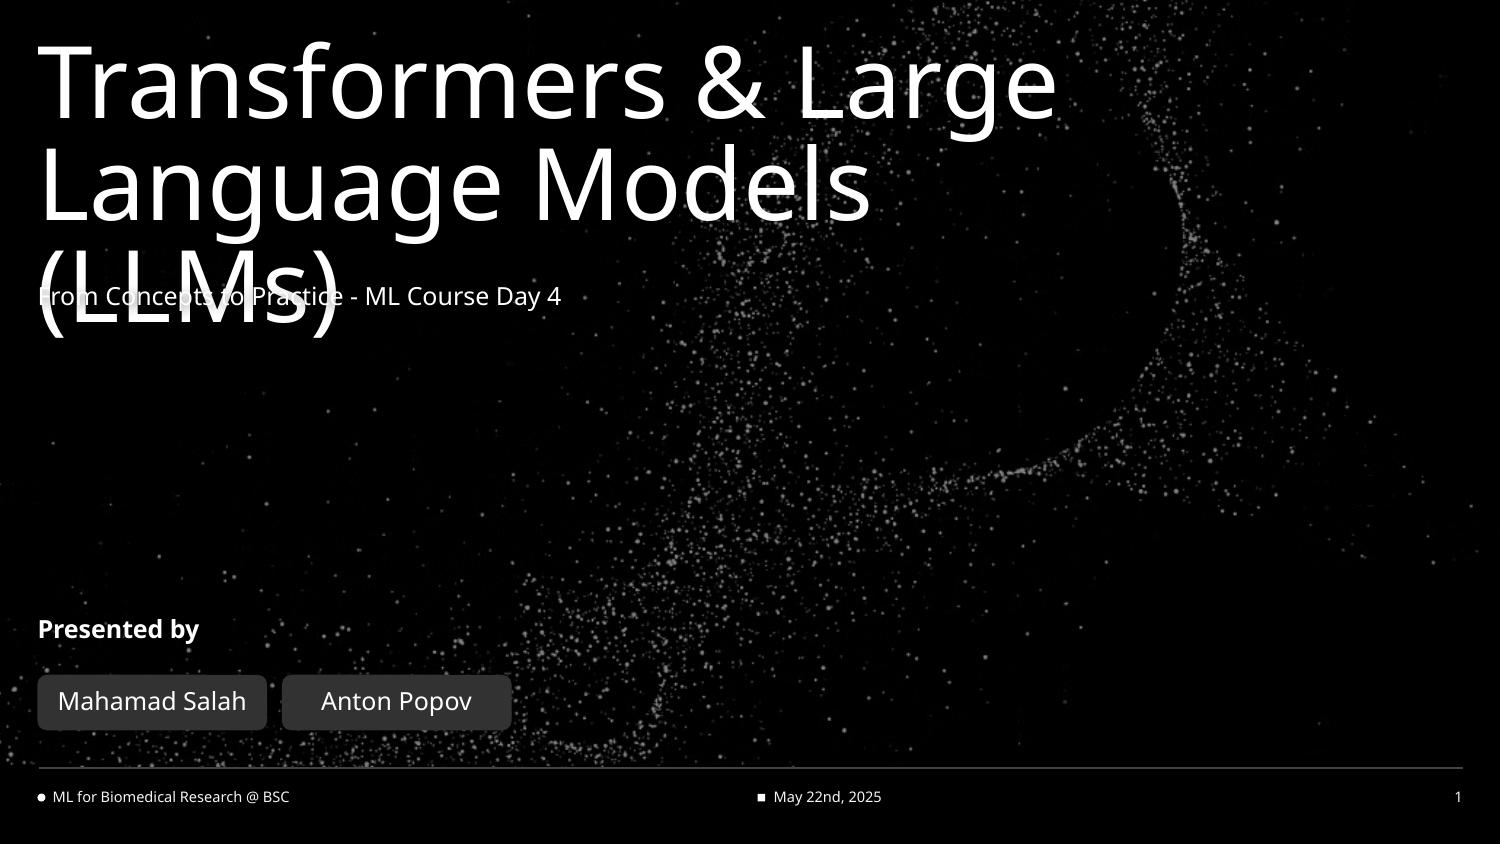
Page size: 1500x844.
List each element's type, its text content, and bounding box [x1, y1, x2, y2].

text_box [37, 674, 268, 731]
subtitle Anton Popov [293, 685, 501, 723]
subtitle 1 [1151, 768, 1463, 806]
title Transformers & Large Language Models (LLMs) [37, 37, 1151, 271]
subtitle ML for Biomedical Research @ BSC [52, 767, 496, 806]
picture [0, 0, 1500, 767]
subtitle From Concepts to Practice - ML Course Day 4 [37, 285, 760, 327]
subtitle Presented by [37, 613, 802, 656]
subtitle May 22nd, 2025 [773, 767, 1151, 806]
text_box [281, 674, 512, 731]
subtitle Mahamad Salah [48, 685, 257, 723]
